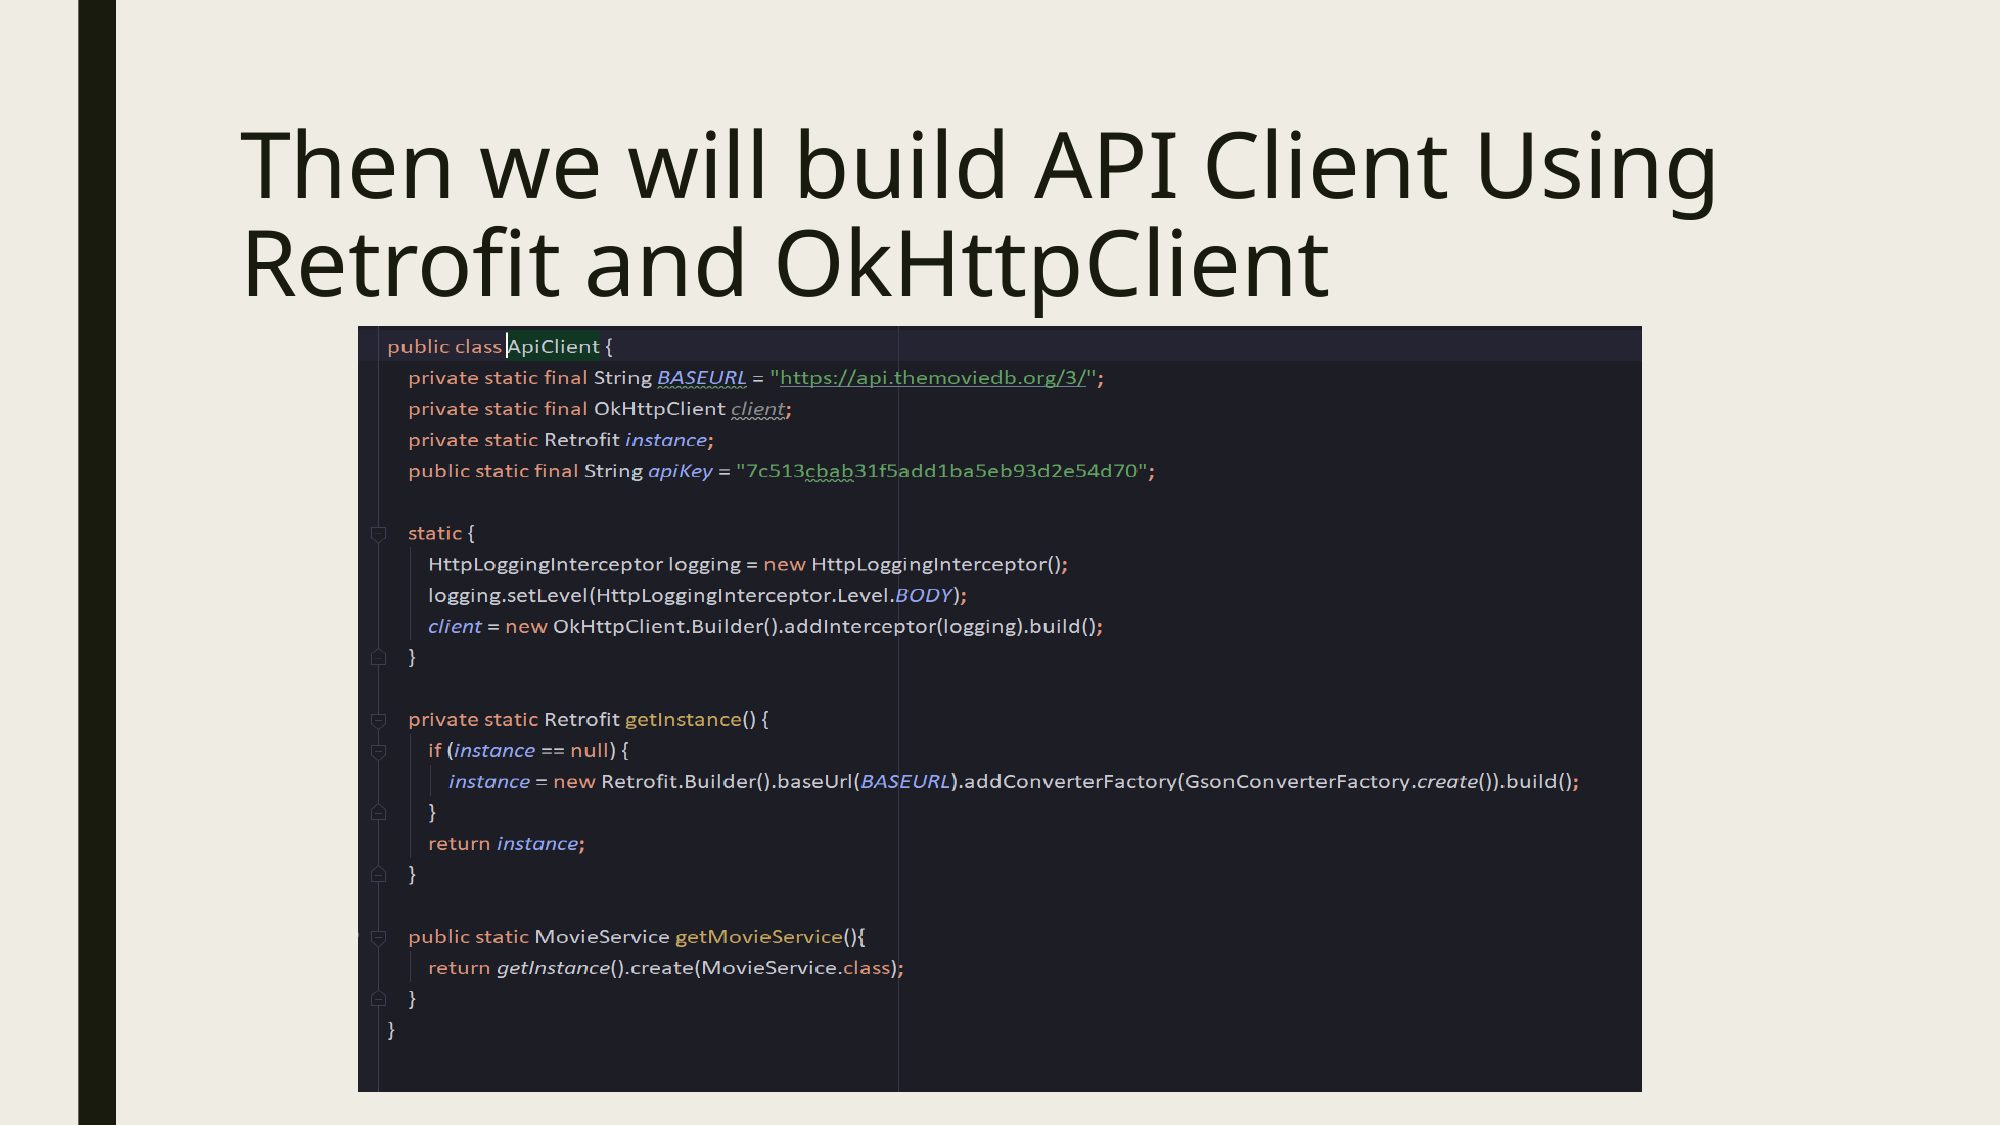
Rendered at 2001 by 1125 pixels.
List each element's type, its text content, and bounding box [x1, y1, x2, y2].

title Then we will build API Client Using Retrofit and OkHttpClient [225, 112, 1800, 357]
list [358, 326, 1642, 1092]
